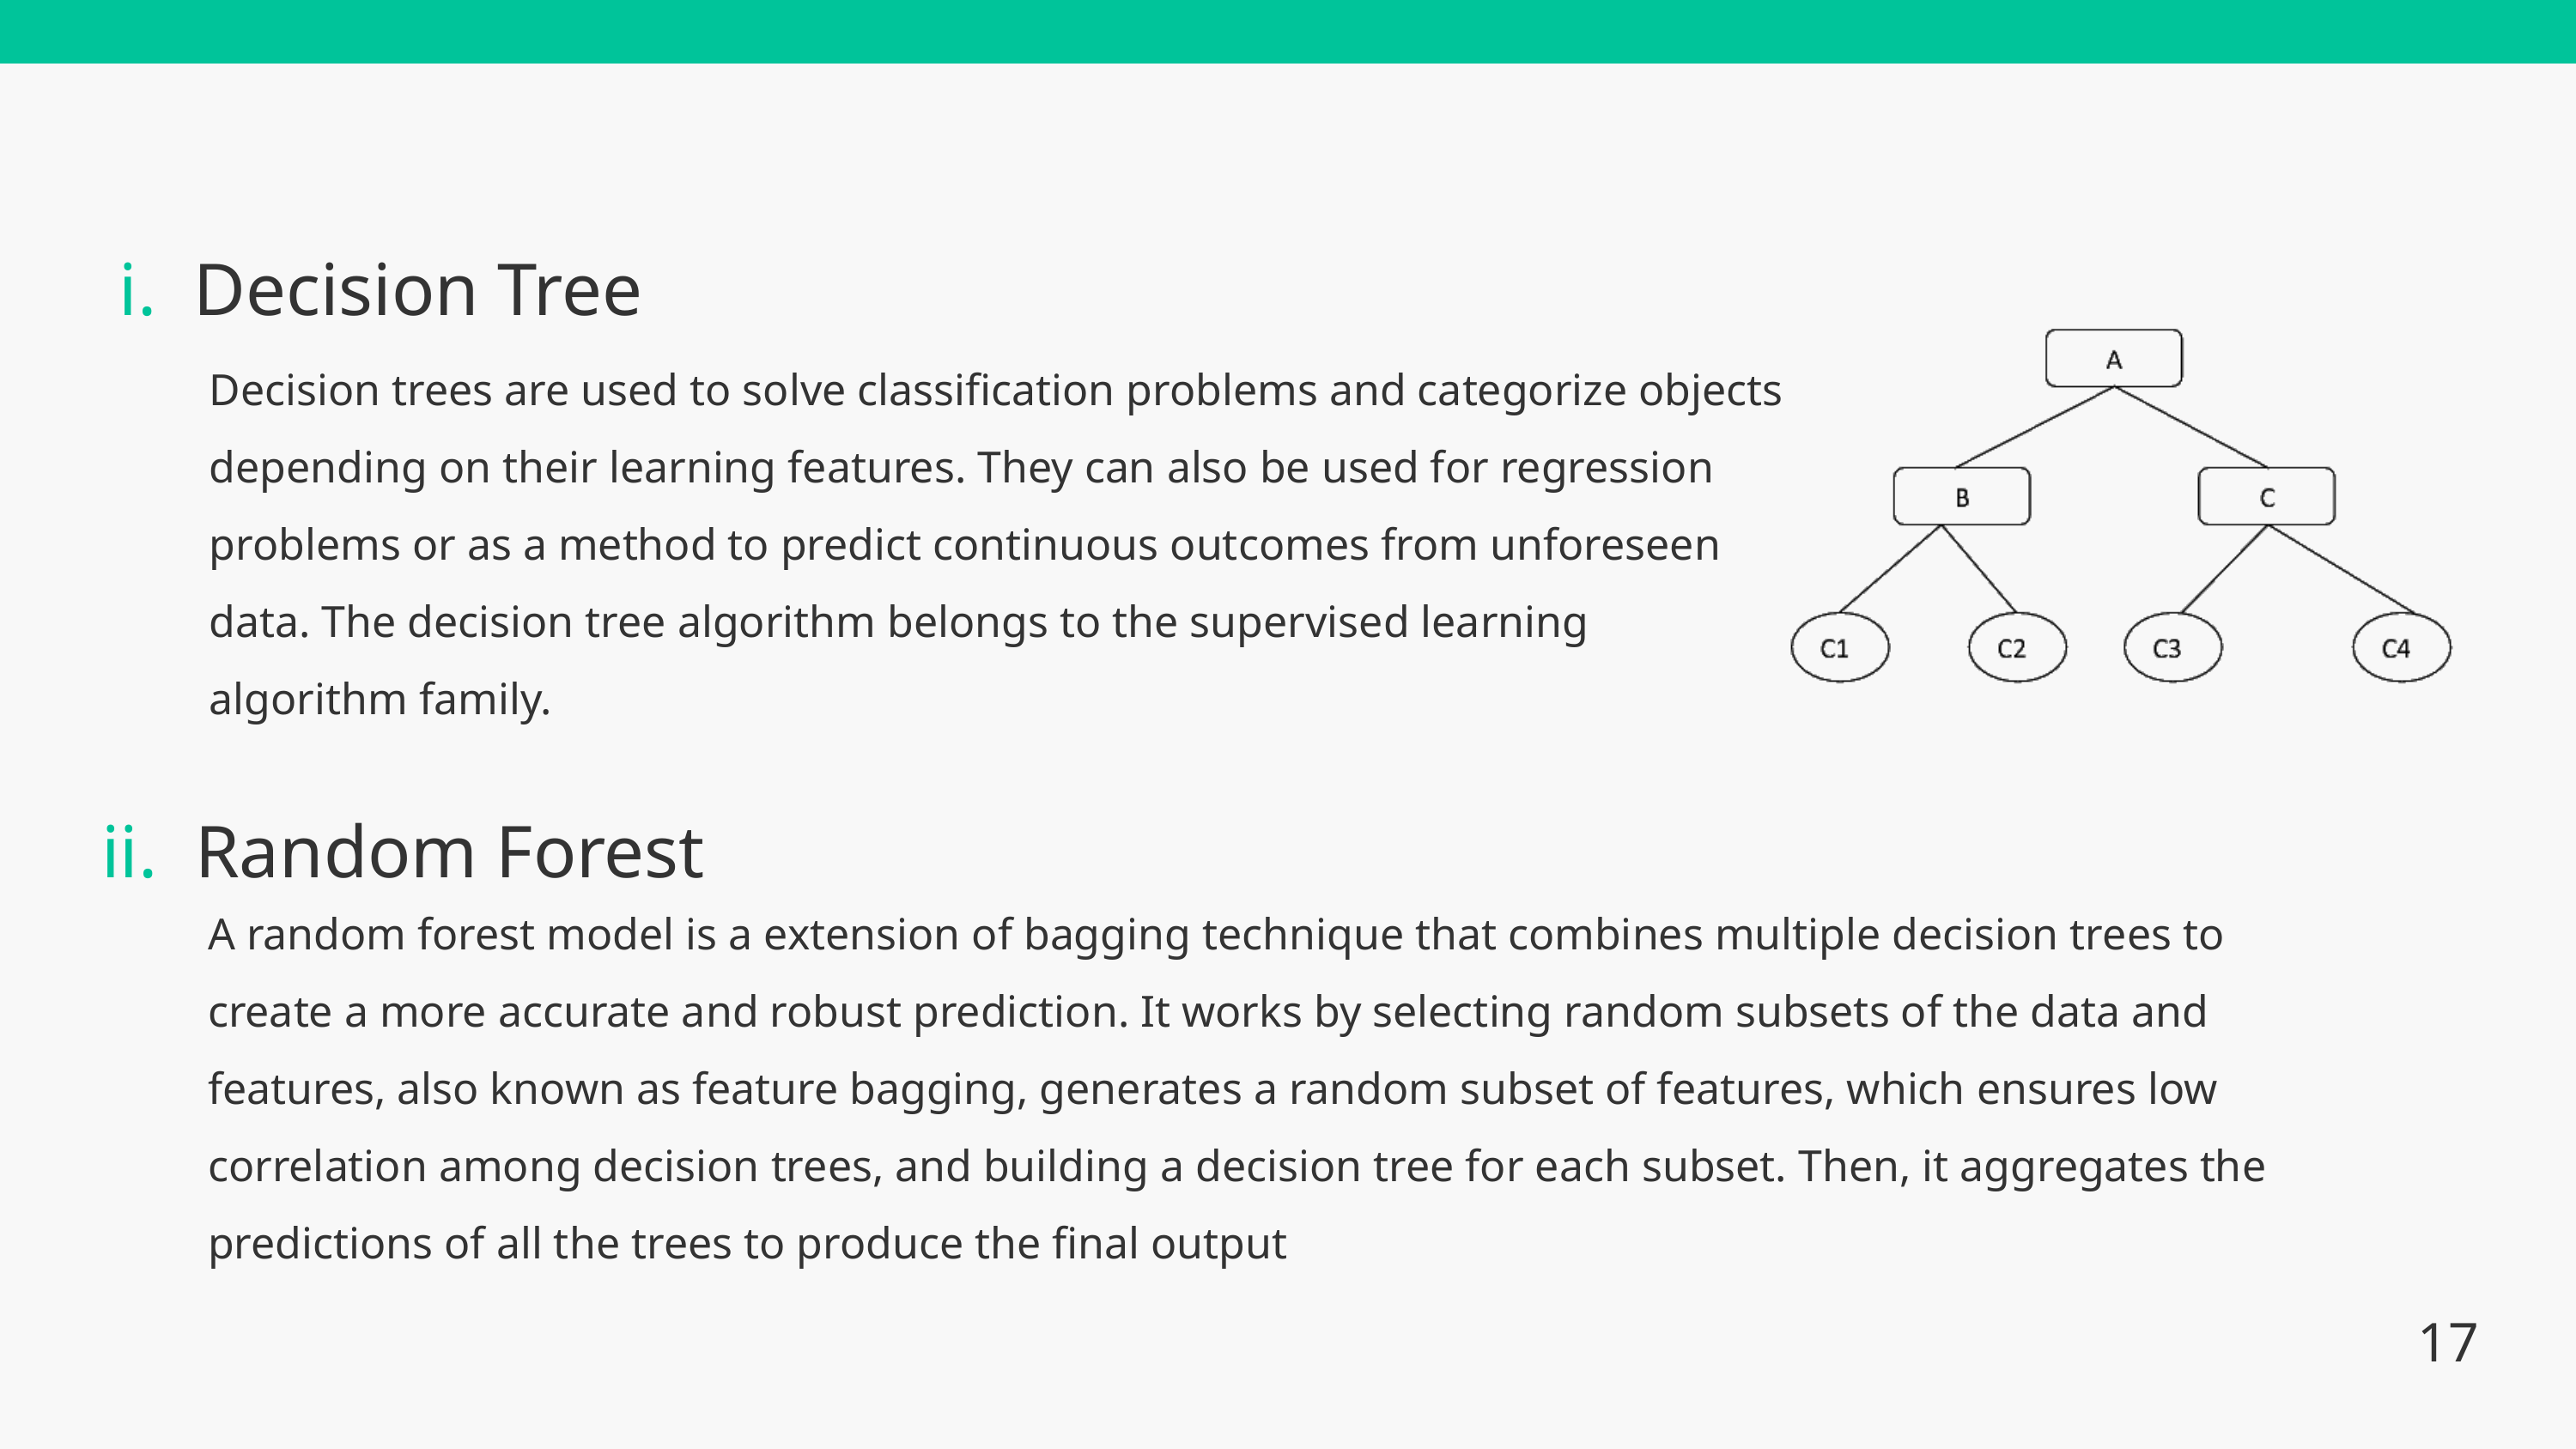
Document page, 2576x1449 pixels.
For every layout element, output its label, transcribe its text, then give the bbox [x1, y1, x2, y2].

text_box ii. Random Forest [101, 778, 1125, 893]
text_box A random forest model is a extension of bagging technique that combines multiple decision trees to create a more accurate and robust prediction. It works by selecting random subsets of the data and features, also known as feature bagging, generates a random subset of features, which ensures low correlation among decision trees, and building a decision tree for each subset. Then, it aggregates the predictions of all the trees to produce the final output [208, 881, 2299, 1268]
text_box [0, 0, 2576, 64]
text_box i. Decision Tree [118, 215, 1142, 330]
text_box [1746, 319, 2476, 713]
text_box 17 [2383, 1286, 2480, 1373]
text_box Decision trees are used to solve classification problems and categorize objects depending on their learning features. They can also be used for regression problems or as a method to predict continuous outcomes from unforeseen data. The decision tree algorithm belongs to the supervised learning algorithm family. [209, 336, 1795, 724]
